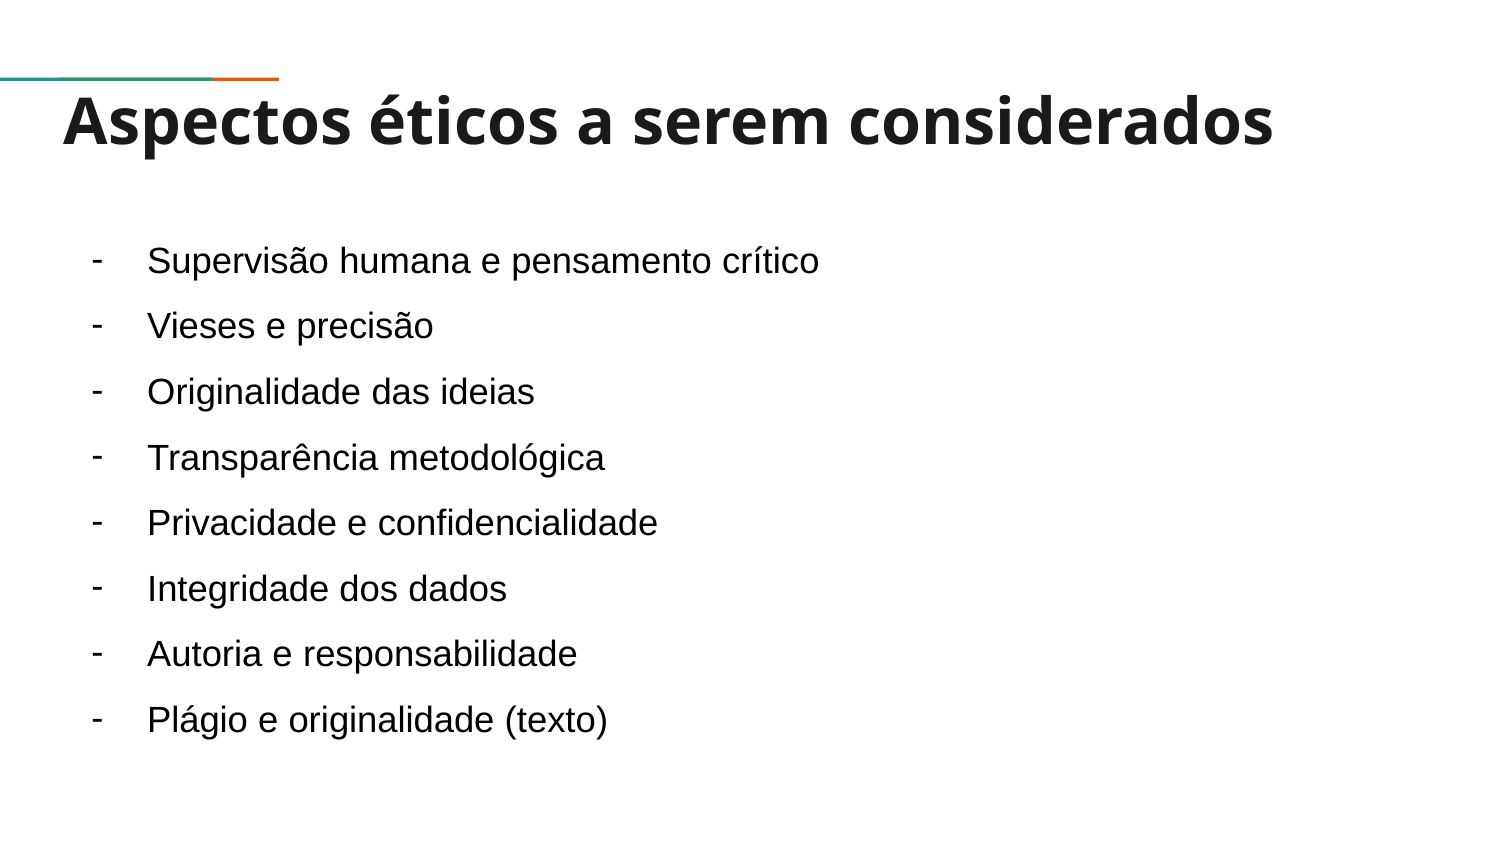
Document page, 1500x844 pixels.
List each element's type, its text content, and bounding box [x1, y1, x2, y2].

title Aspectos éticos a serem considerados [48, 65, 1447, 188]
text_box Supervisão humana e pensamento crítico Vieses e precisão Originalidade das ideias Transparência metodológica Privacidade e confidencialidade Integridade dos dados Autoria e responsabilidade Plágio e originalidade (texto) [57, 200, 1500, 755]
